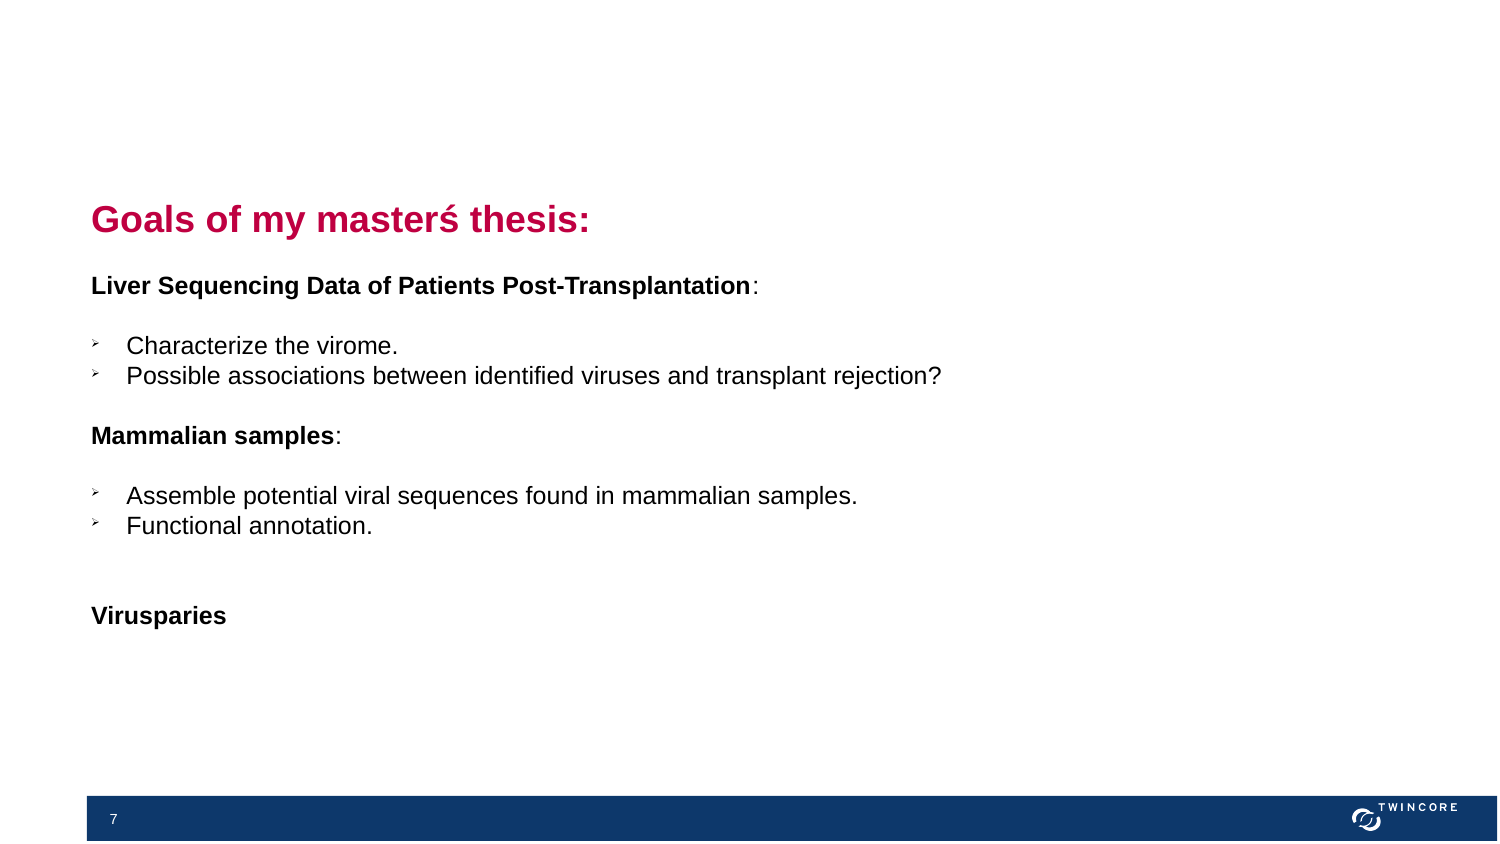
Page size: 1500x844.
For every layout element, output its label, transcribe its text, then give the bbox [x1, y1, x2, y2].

picture [1352, 803, 1457, 831]
text_box Goals of my masterś thesis: Liver Sequencing Data of Patients Post-Transplantation: Characterize the virome. Possible associations between identified viruses and transplant rejection? Mammalian samples: Assemble potential viral sequences found in mammalian samples. Functional annotation. Virusparies [76, 187, 1425, 637]
